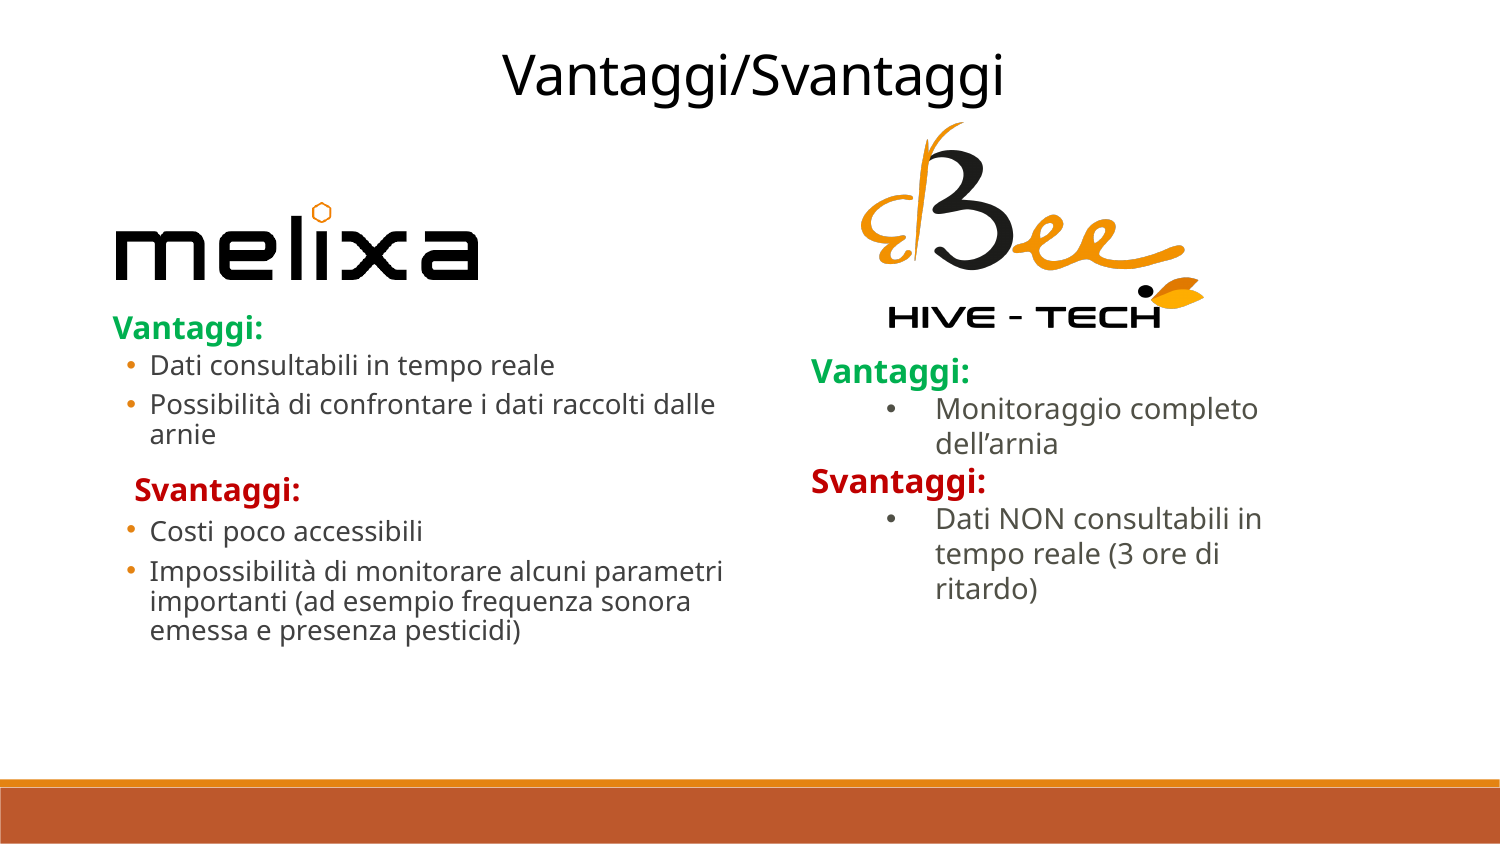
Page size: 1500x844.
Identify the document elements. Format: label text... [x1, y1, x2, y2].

subtitle Vantaggi: Dati consultabili in tempo reale Possibilità di confrontare i dati raccolti dalle arnie Svantaggi: Costi poco accessibili Impossibilità di monitorare alcuni parametri importanti (ad esempio frequenza sonora emessa e presenza pesticidi) [101, 304, 725, 671]
picture [860, 121, 1204, 361]
text_box Vantaggi: Monitoraggio completo dell’arnia Svantaggi: Dati NON consultabili in tempo reale (3 ore di ritardo) [770, 335, 1295, 756]
text_box Vantaggi/Svantaggi [236, 0, 1273, 185]
picture [115, 201, 478, 281]
